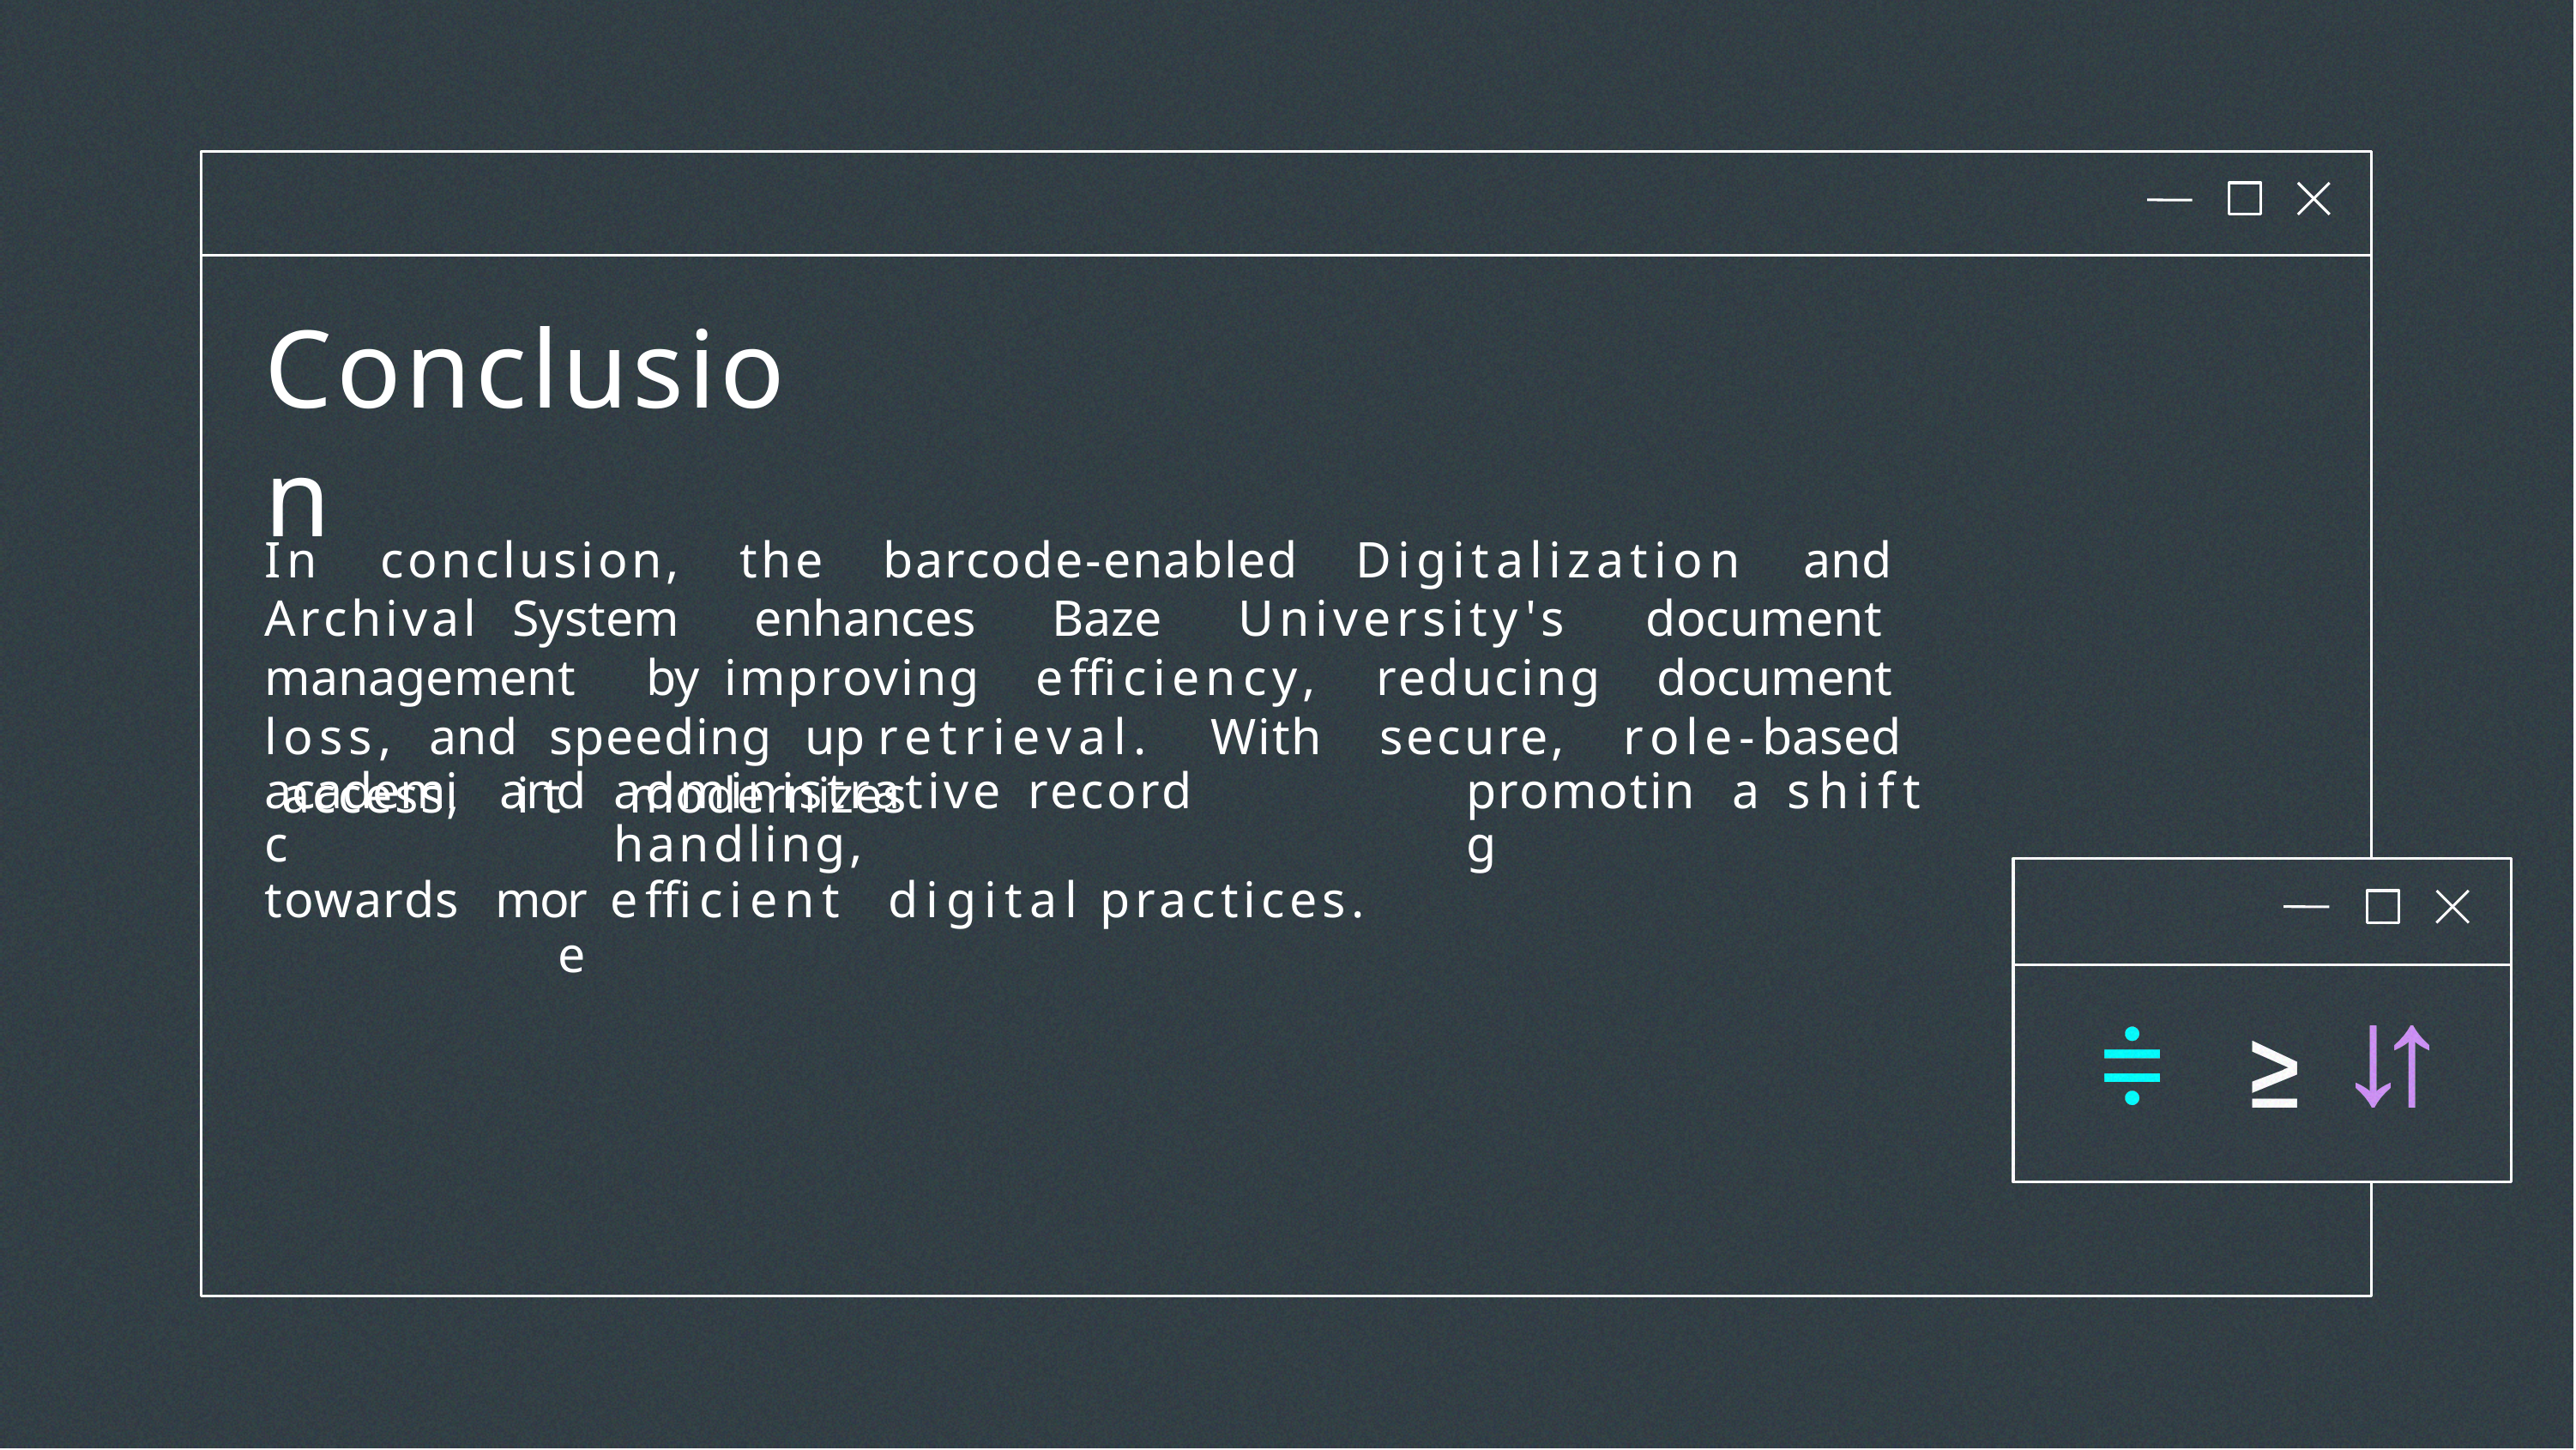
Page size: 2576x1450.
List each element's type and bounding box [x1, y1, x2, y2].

picture [0, 0, 2574, 1448]
text_box [200, 149, 2513, 1298]
